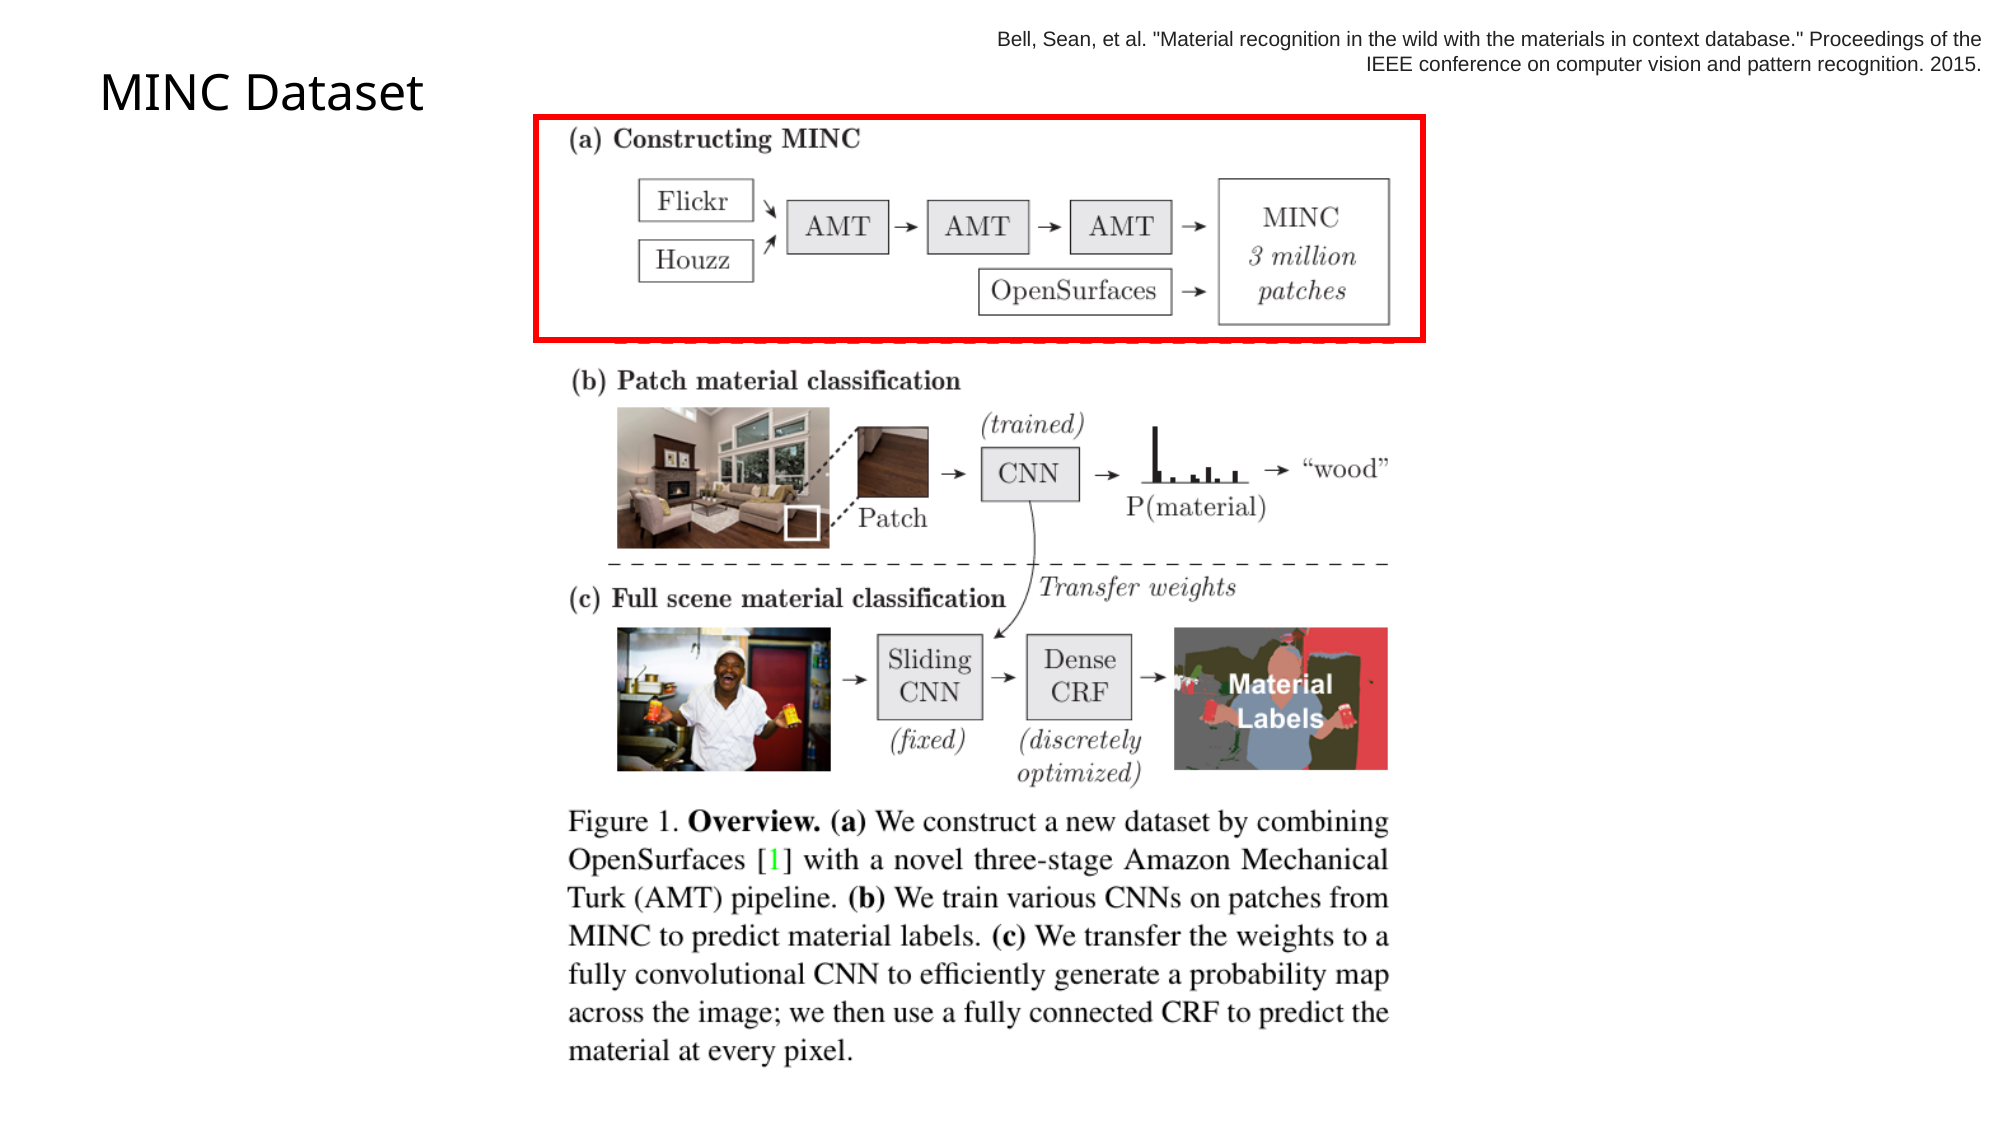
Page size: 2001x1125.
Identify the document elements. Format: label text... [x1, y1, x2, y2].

picture [555, 117, 1407, 1073]
text_box Bell, Sean, et al. "Material recognition in the wild with the materials in context database." Proceedings of the IEEE conference on computer vision and pattern recognition. 2015. [980, 18, 1997, 83]
text_box MINC Dataset [84, 53, 917, 128]
text_box [535, 116, 1424, 341]
